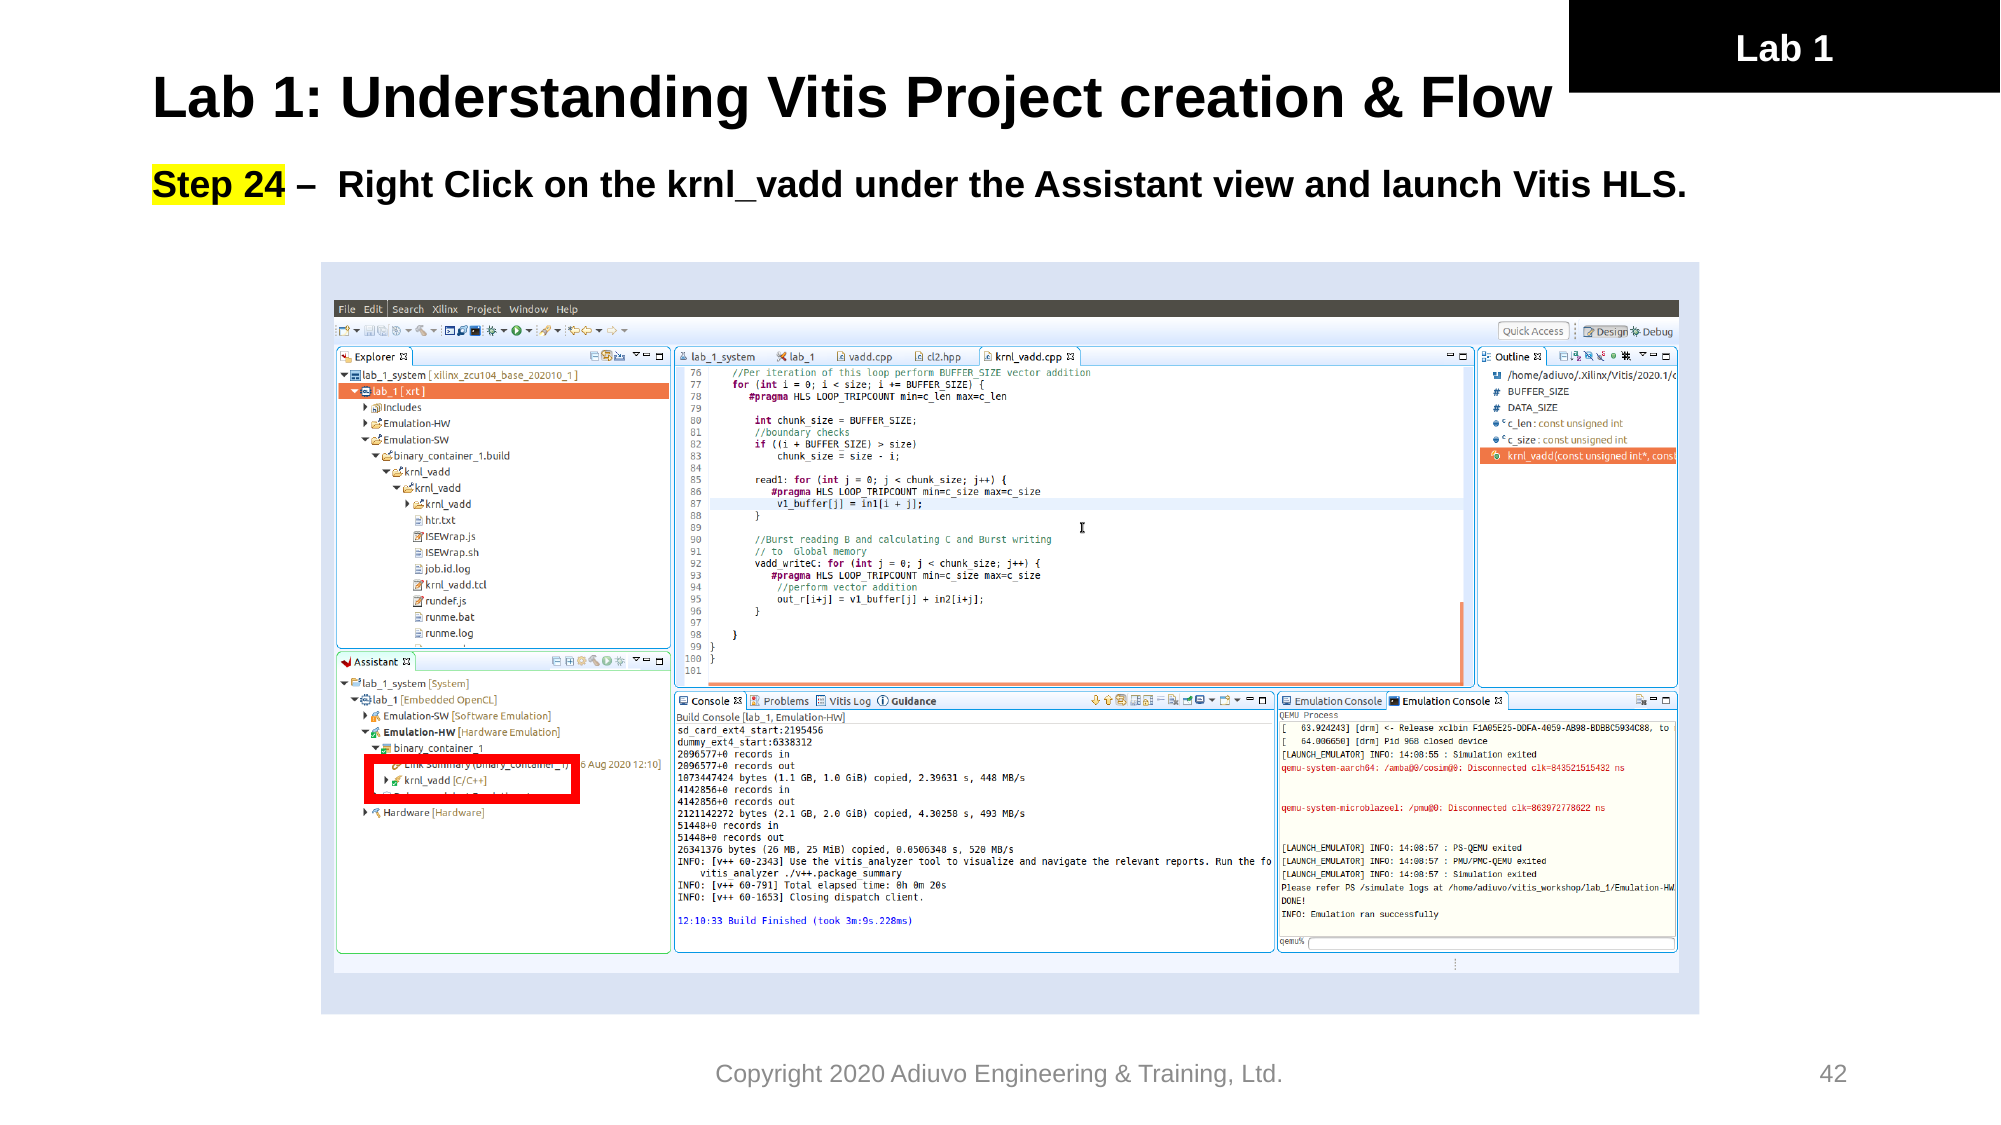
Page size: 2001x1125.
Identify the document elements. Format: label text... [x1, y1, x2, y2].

picture [334, 300, 1679, 973]
text_box [320, 261, 1700, 1015]
slide_number 42 [1412, 1042, 1863, 1103]
footer Copyright 2020 Adiuvo Engineering & Training, Ltd. [662, 1042, 1338, 1103]
text_box Lab 1 [1568, 0, 2000, 94]
text_box Step 24 – Right Click on the krnl_vadd under the Assistant view and launch Vitis HLS. [137, 152, 1863, 213]
title Lab 1: Understanding Vitis Project creation & Flow [137, 59, 1863, 152]
